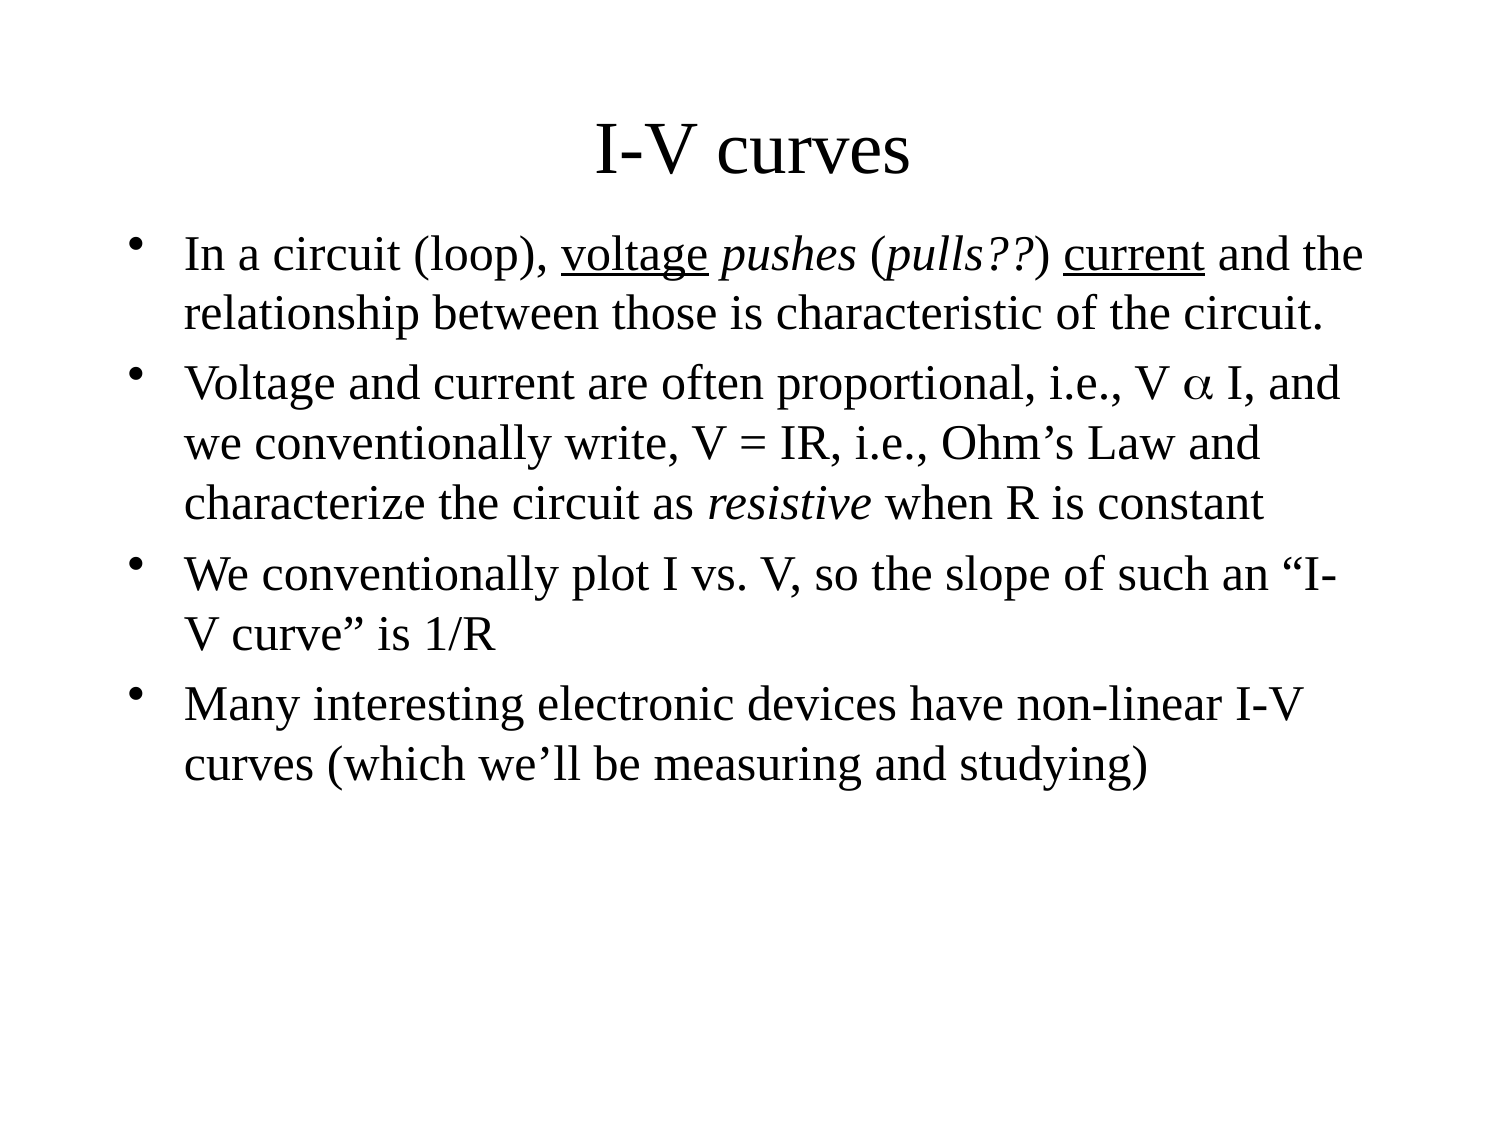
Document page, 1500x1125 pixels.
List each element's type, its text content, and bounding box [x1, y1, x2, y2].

title I-V curves [116, 50, 1391, 238]
list In a circuit (loop), voltage pushes (pulls??) current and the relationship between those is characteristic of the circuit. Voltage and current are often proportional, i.e., V a I, and we conventionally write, V = IR, i.e., Ohm’s Law and characterize the circuit as resistive when R is constant We conventionally plot I vs. V, so the slope of such an “I-V curve” is 1/R Many interesting electronic devices have non-linear I-V curves (which we’ll be measuring and studying) [112, 212, 1388, 1000]
